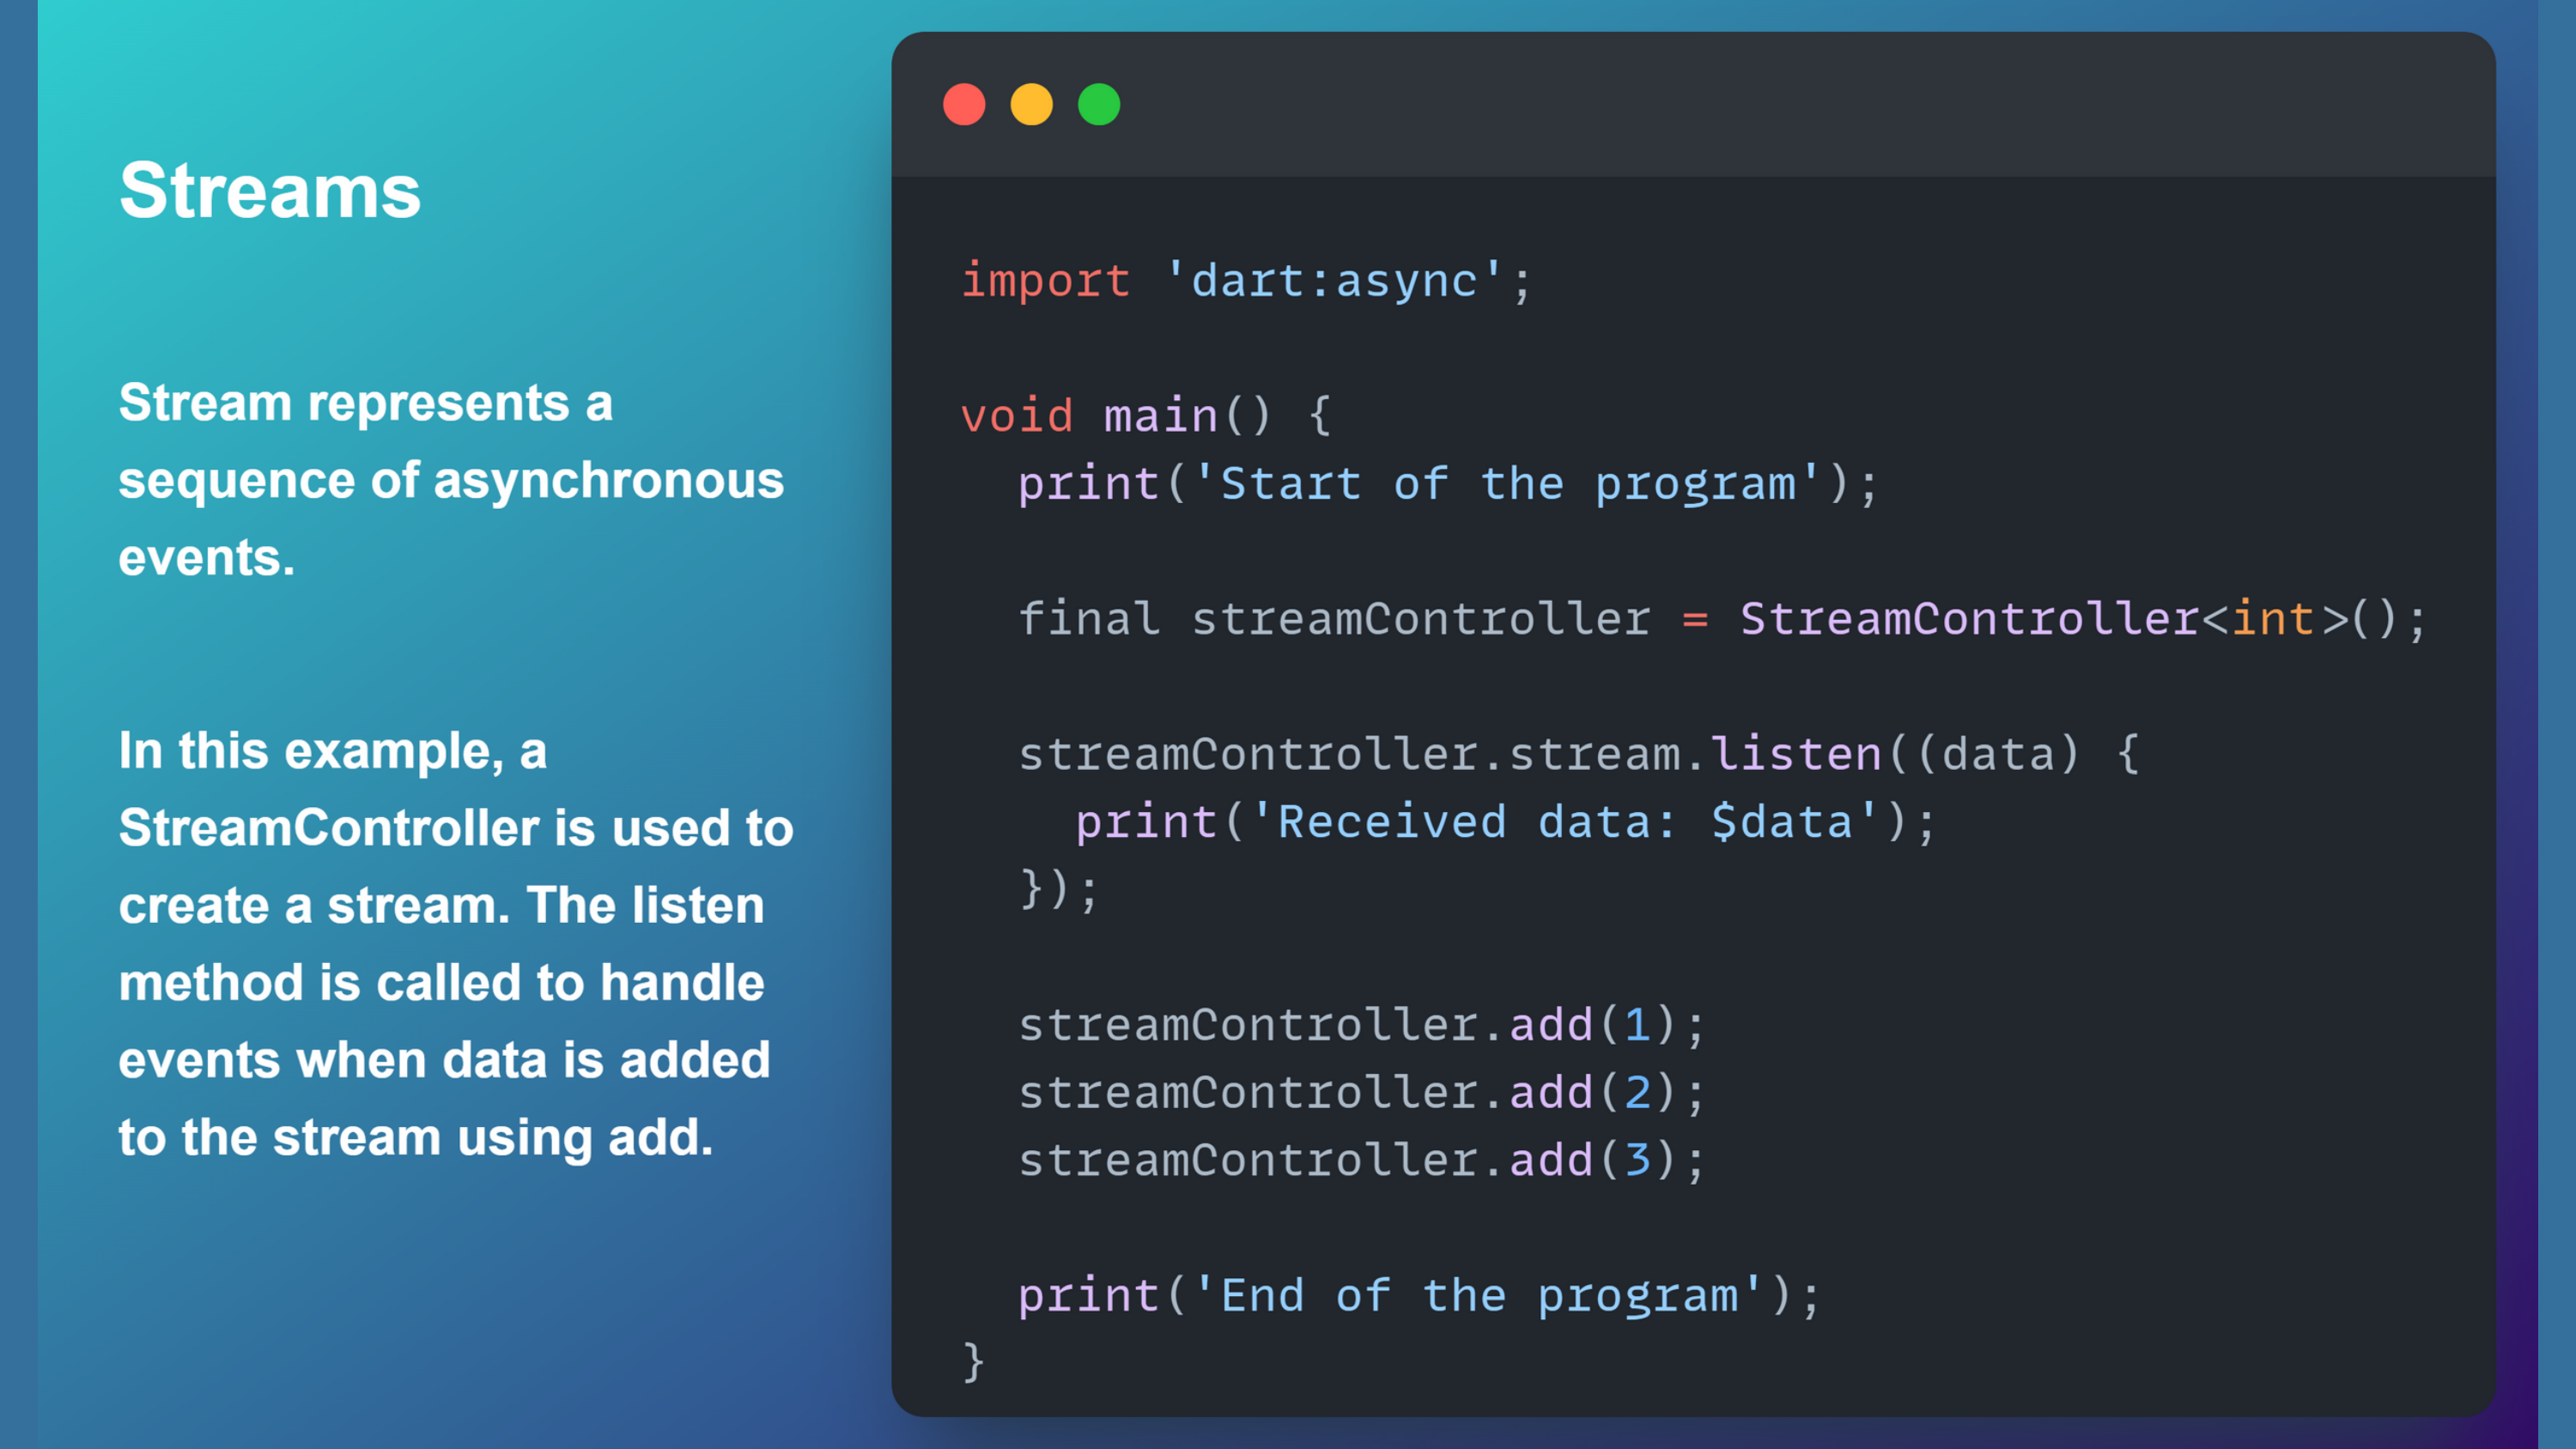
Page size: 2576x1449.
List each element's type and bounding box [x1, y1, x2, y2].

text_box [38, 0, 2538, 1449]
